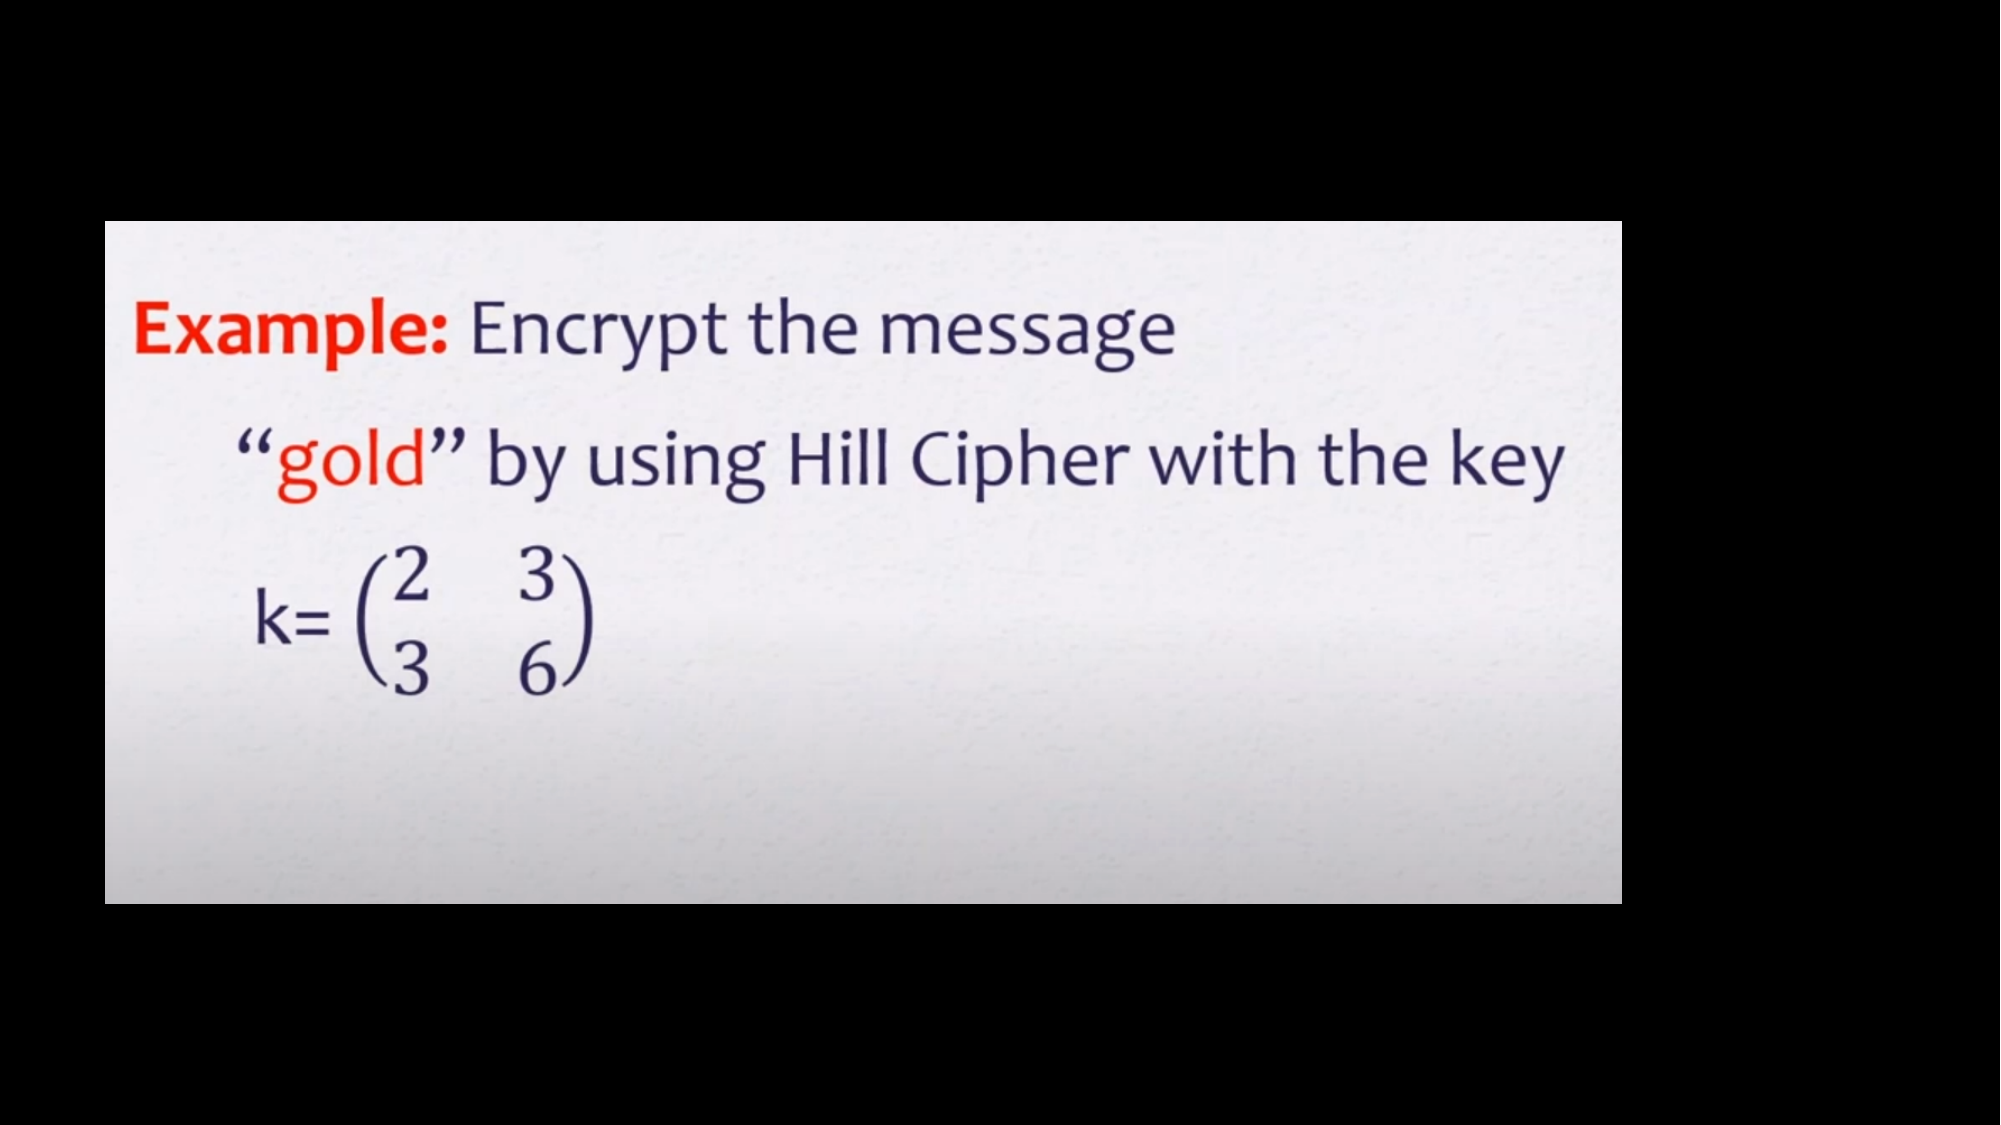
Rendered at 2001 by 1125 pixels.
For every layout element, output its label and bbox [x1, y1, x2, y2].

picture [104, 220, 1622, 904]
